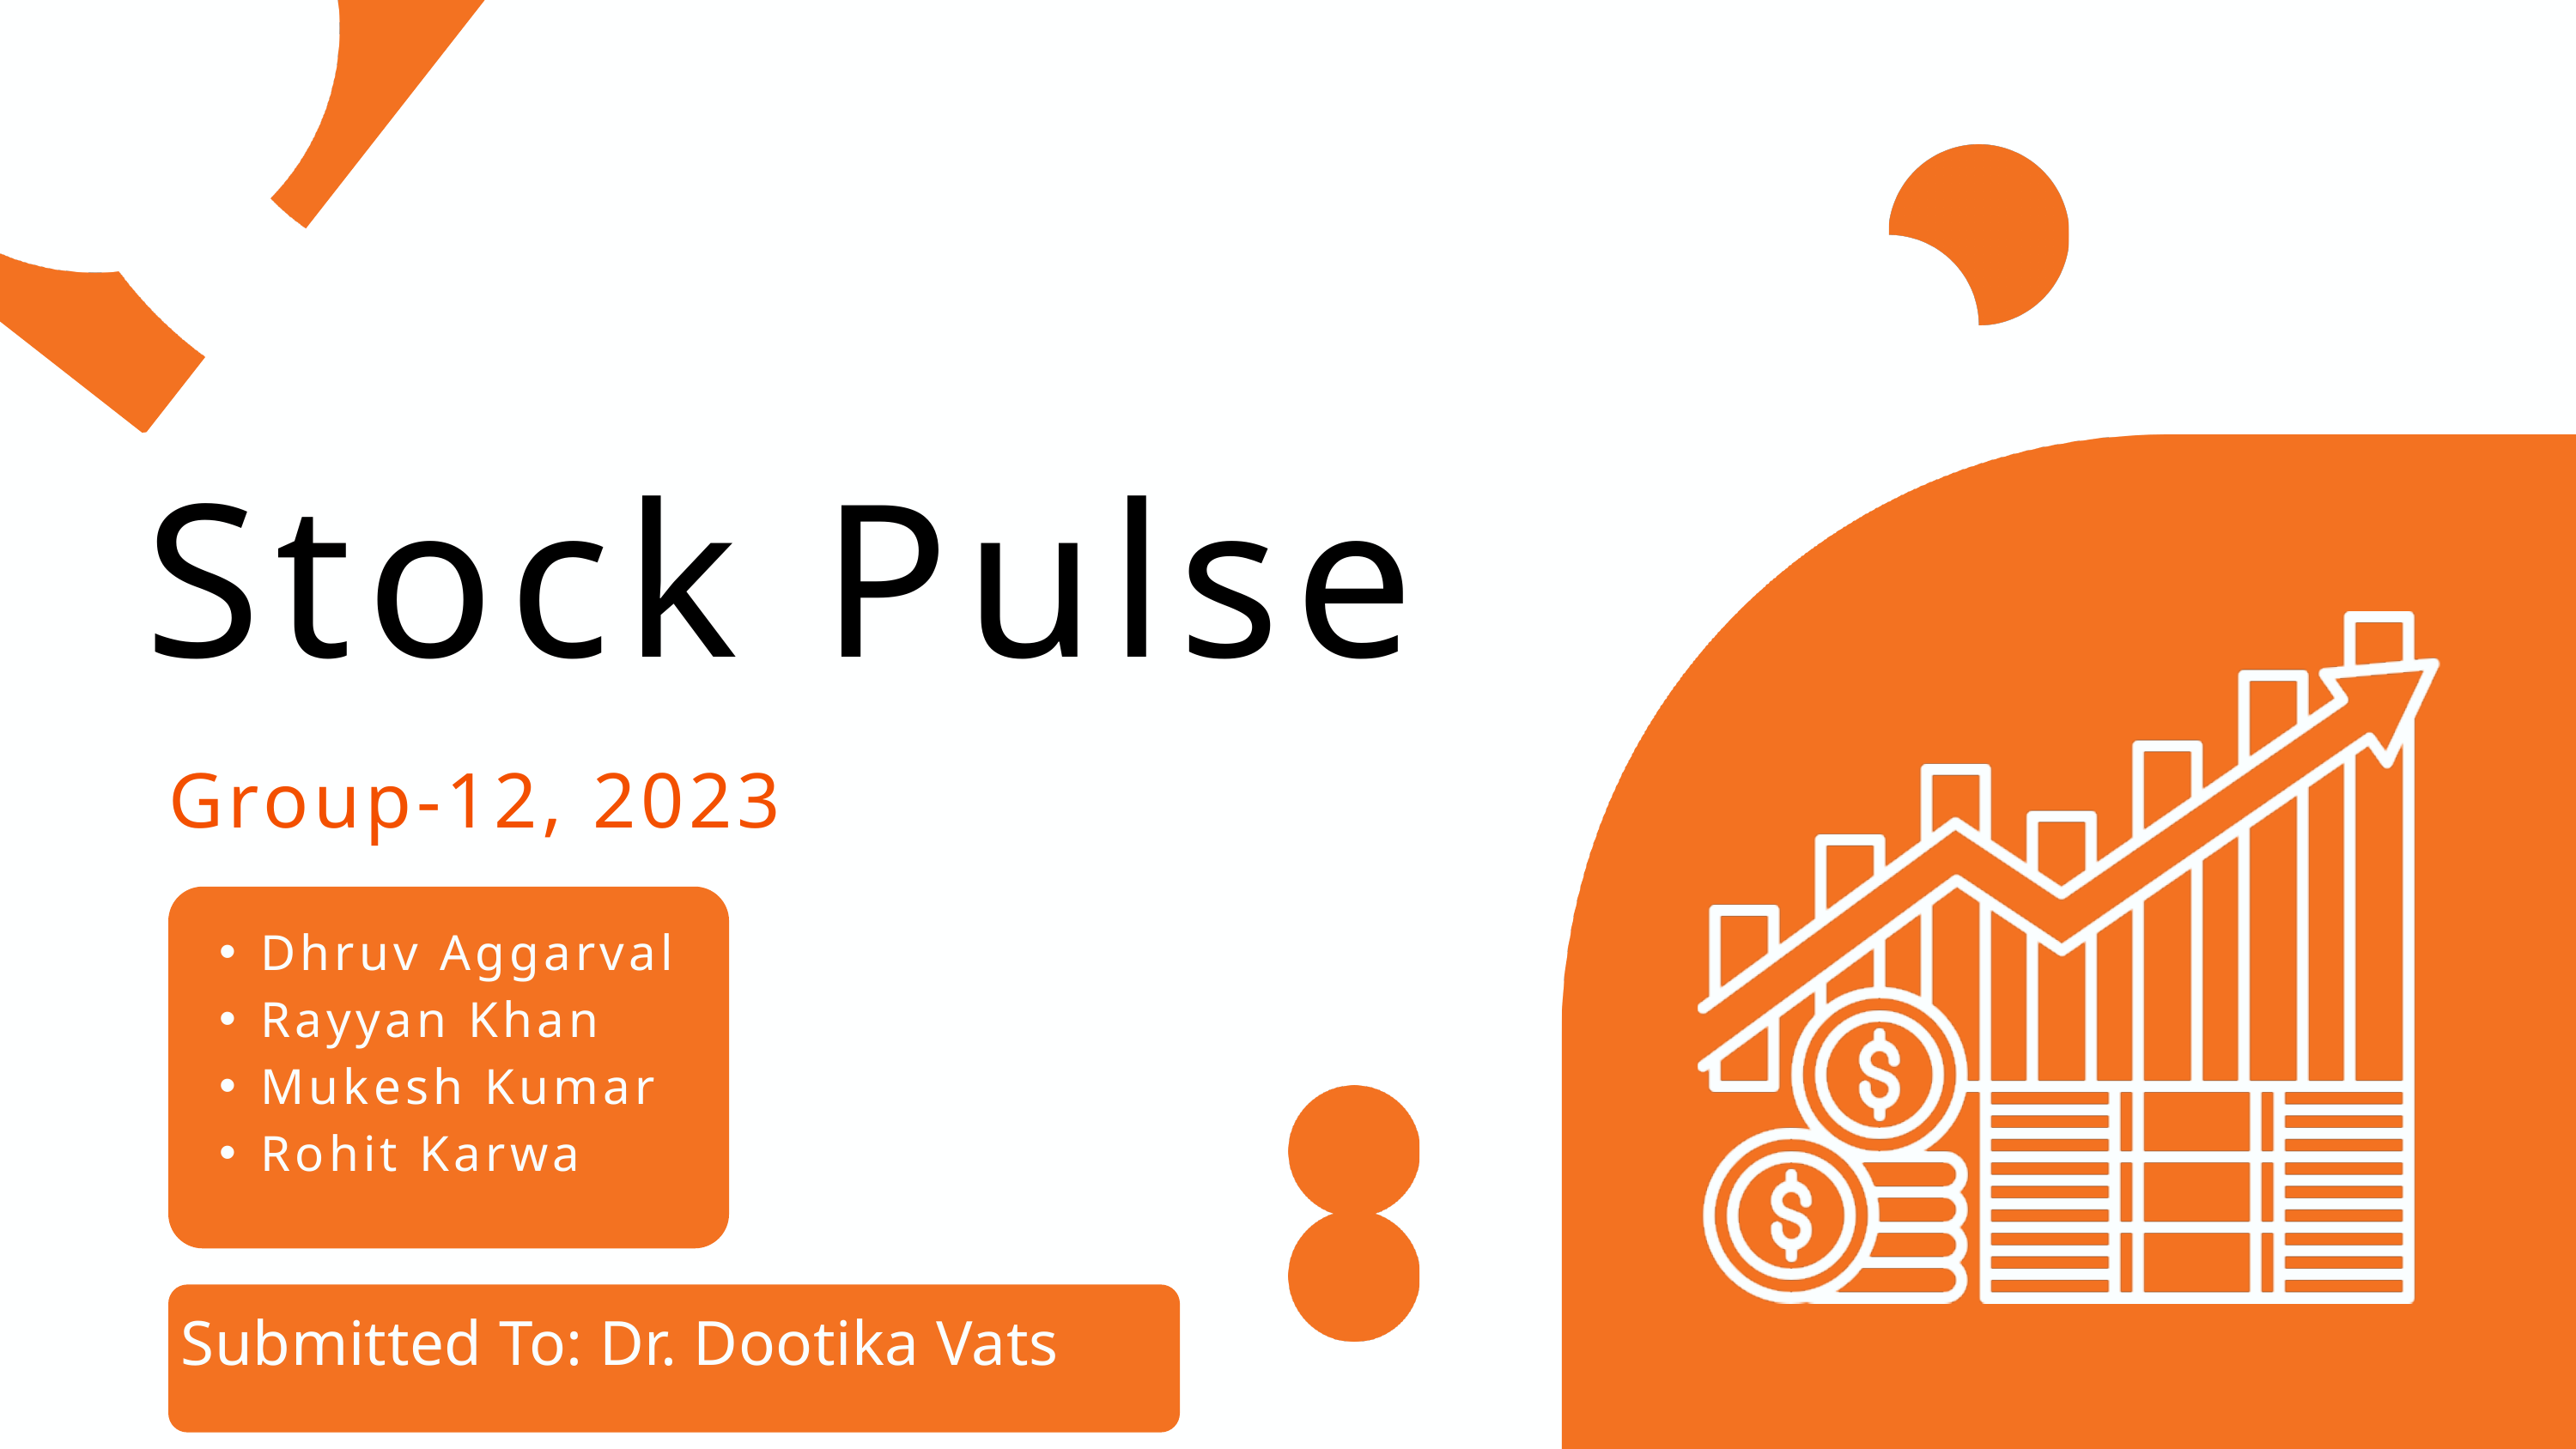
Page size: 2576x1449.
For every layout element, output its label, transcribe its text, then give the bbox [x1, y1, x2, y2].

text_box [167, 1284, 1181, 1433]
text_box [1288, 1085, 1420, 1342]
text_box [1888, 144, 2069, 325]
text_box [0, 0, 485, 435]
text_box Stock Pulse [144, 445, 1492, 700]
text_box [1561, 434, 2576, 1449]
text_box Group-12, 2023 [168, 752, 819, 844]
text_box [167, 886, 730, 1249]
text_box [1697, 611, 2440, 1304]
